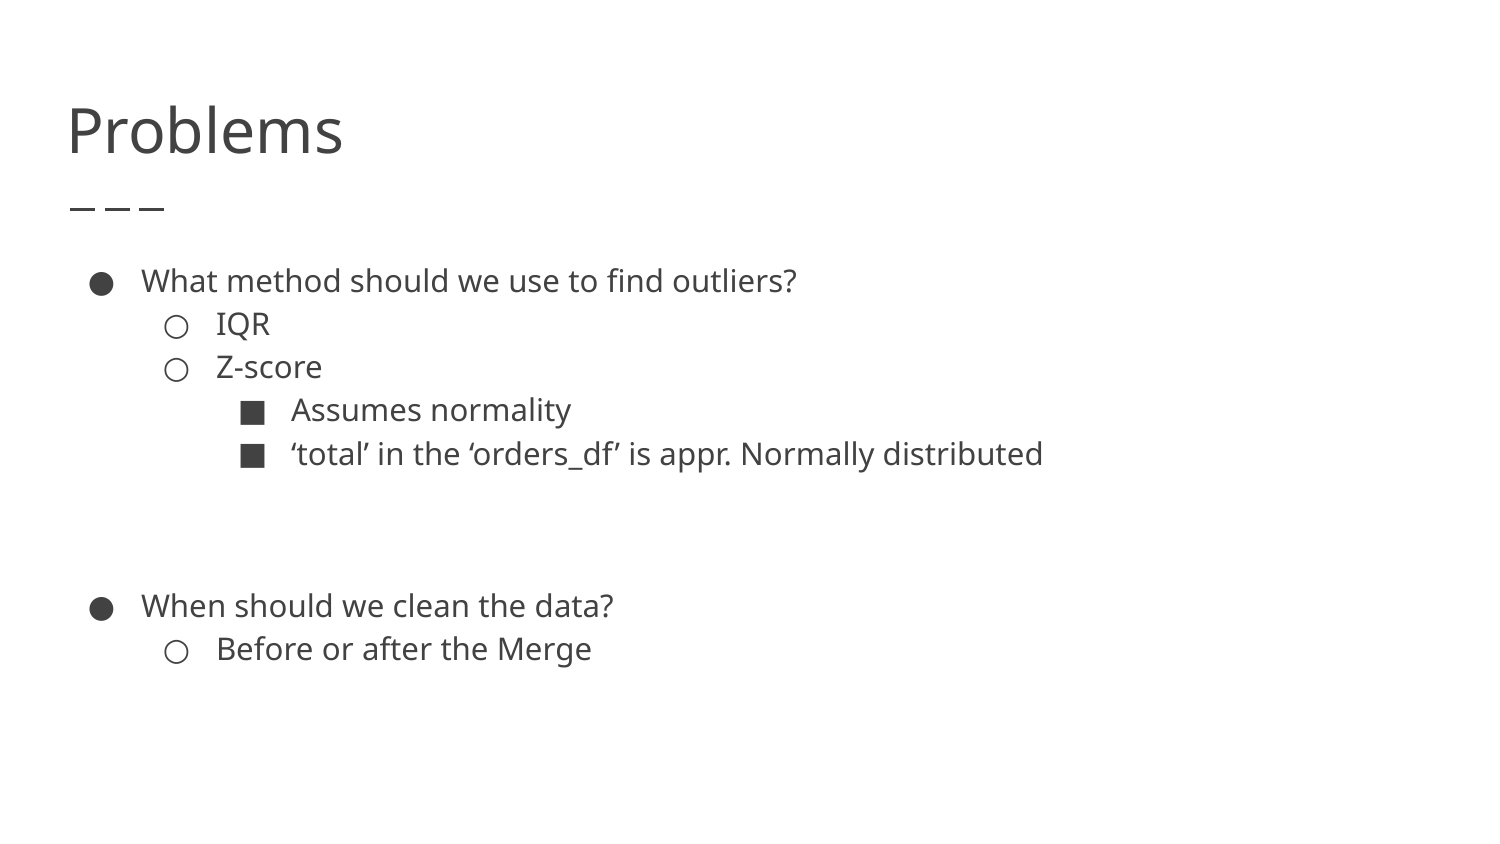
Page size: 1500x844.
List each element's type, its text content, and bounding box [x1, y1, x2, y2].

title Problems [51, 61, 1449, 182]
list What method should we use to find outliers? IQR Z-score Assumes normality ‘total’ in the ‘orders_df’ is appr. Normally distributed When should we clean the data? Before or after the Merge [51, 240, 1449, 750]
